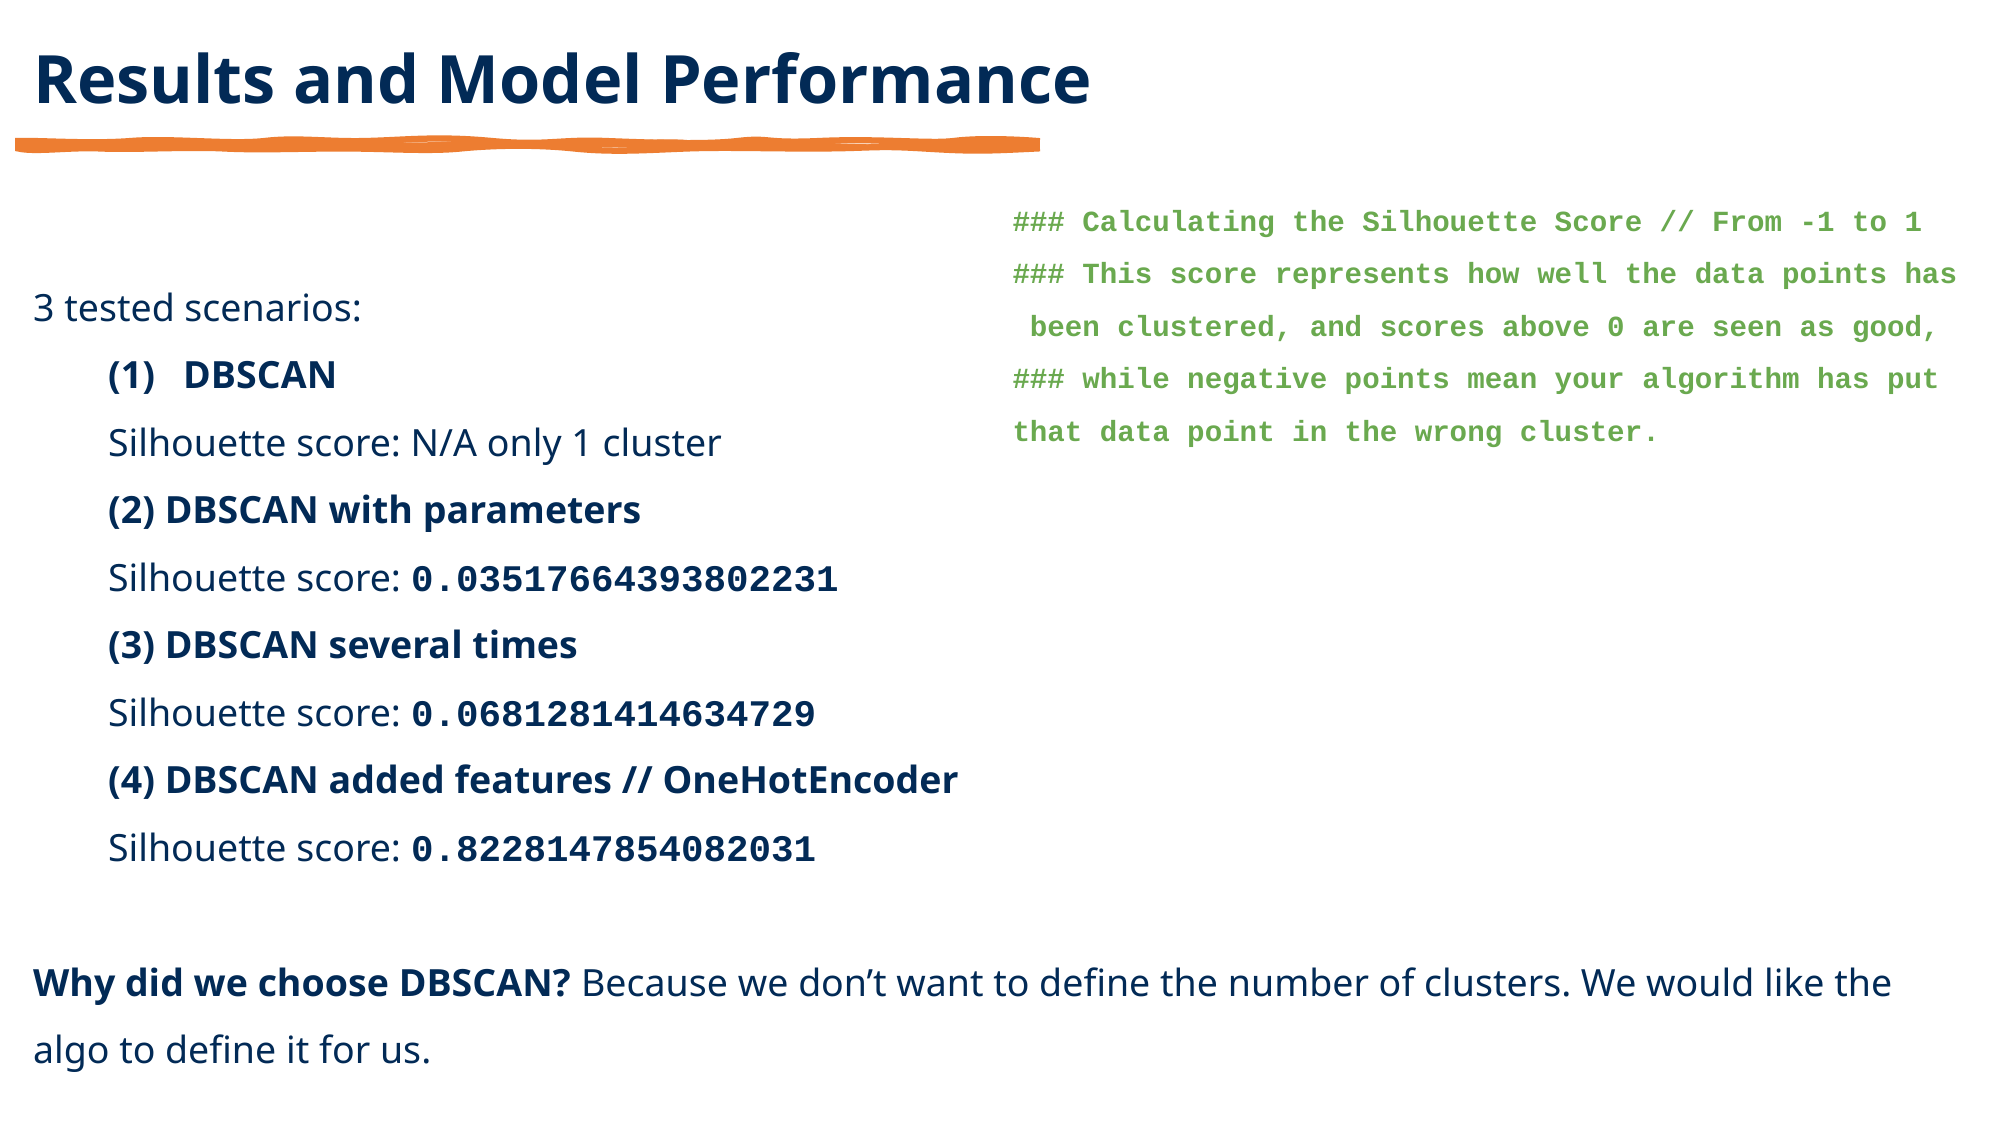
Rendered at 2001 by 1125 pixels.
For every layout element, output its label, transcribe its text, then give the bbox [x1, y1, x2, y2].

text_box Results and Model Performance [18, 15, 1978, 149]
text_box ### Calculating the Silhouette Score // From -1 to 1 ### This score represents how well the data points has been clustered, and scores above 0 are seen as good, ### while negative points mean your algorithm has put that data point in the wrong cluster. [997, 177, 1975, 455]
text_box 3 tested scenarios: DBSCAN Silhouette score: N/A only 1 cluster (2) DBSCAN with parameters Silhouette score: 0.03517664393802231 (3) DBSCAN several times Silhouette score: 0.0681281414634729 (4) DBSCAN added features // OneHotEncoder Silhouette score: 0.8228147854082031 Why did we choose DBSCAN? Because we don’t want to define the number of clusters. We would like the algo to define it for us. [18, 253, 1978, 1079]
